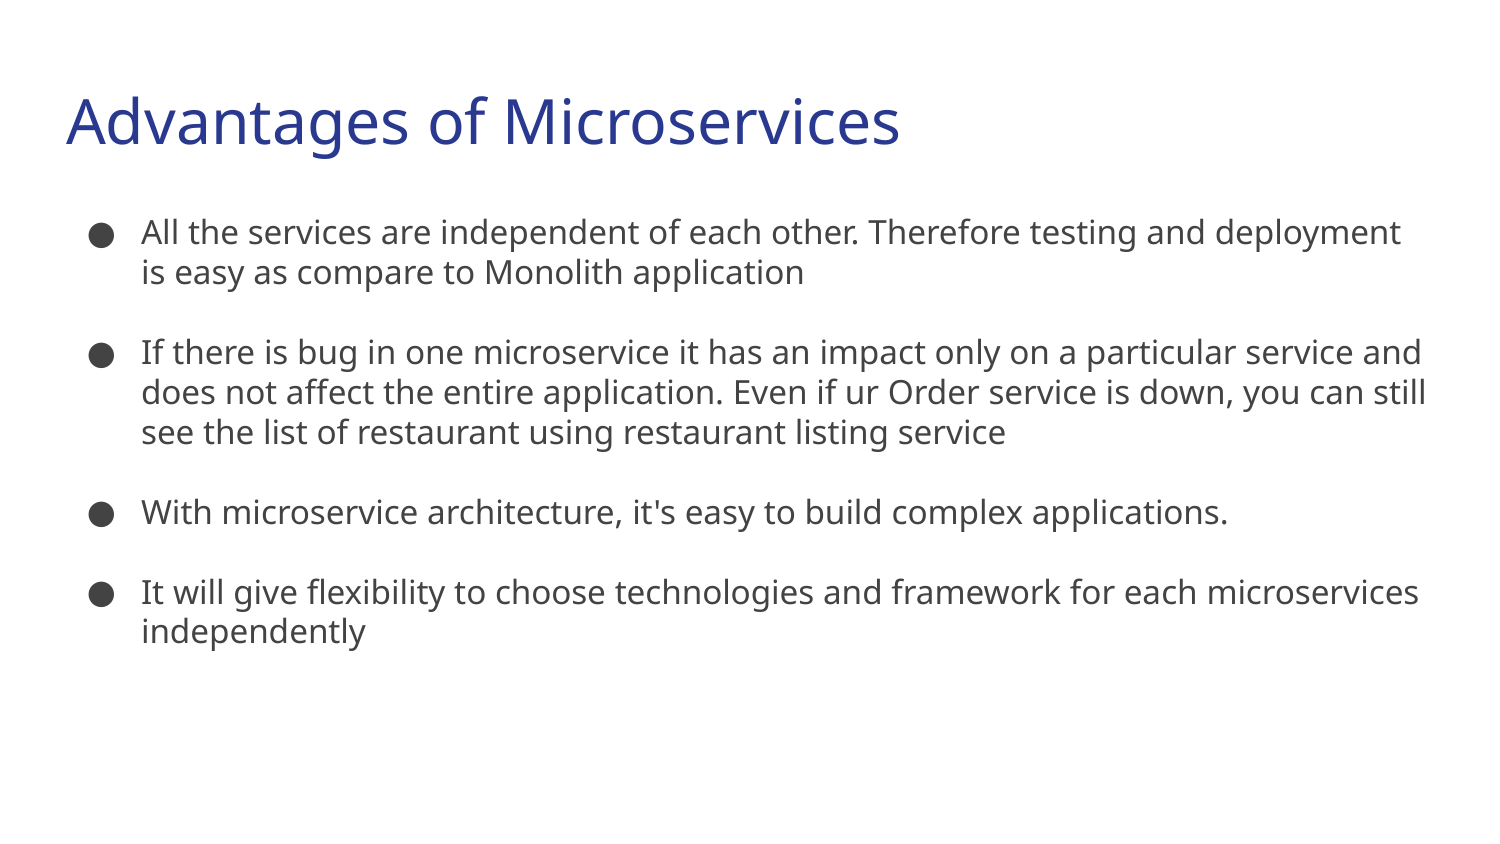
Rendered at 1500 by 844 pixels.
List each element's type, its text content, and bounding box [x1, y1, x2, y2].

text_box All the services are independent of each other. Therefore testing and deployment is easy as compare to Monolith application If there is bug in one microservice it has an impact only on a particular service and does not affect the entire application. Even if ur Order service is down, you can still see the list of restaurant using restaurant listing service With microservice architecture, it's easy to build complex applications. It will give flexibility to choose technologies and framework for each microservices independently [51, 196, 1449, 746]
title Advantages of Microservices [51, 67, 1449, 167]
